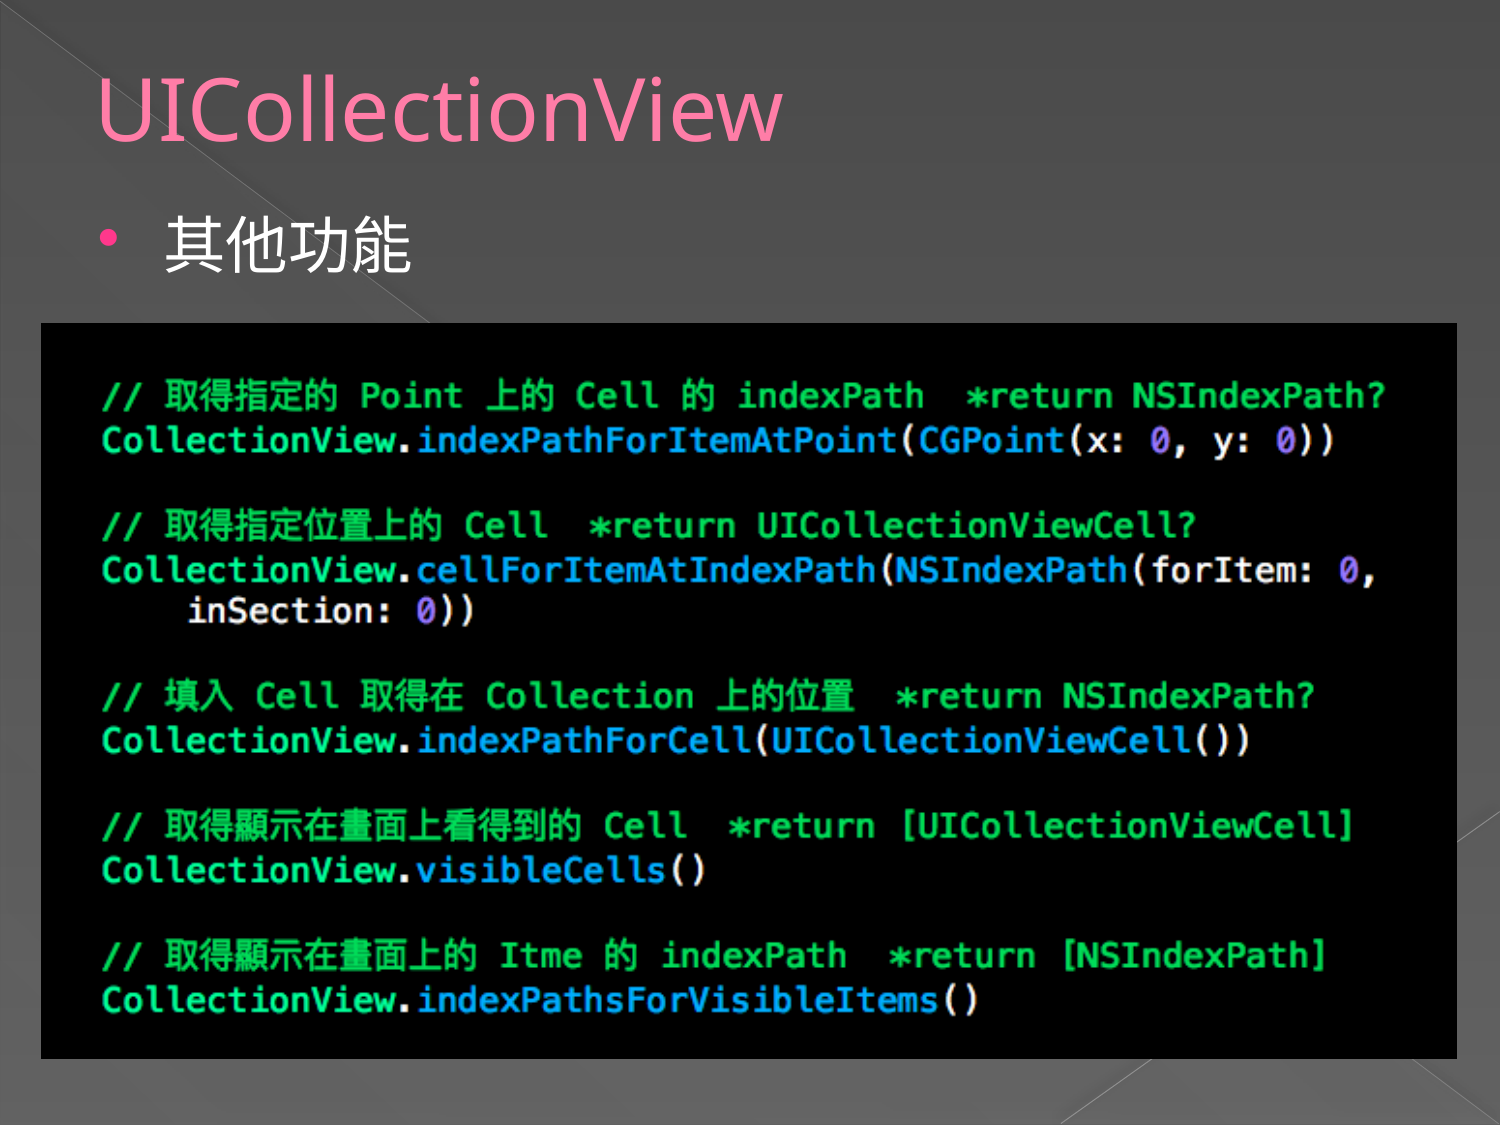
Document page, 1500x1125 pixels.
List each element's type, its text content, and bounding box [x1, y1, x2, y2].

list 其他功能 [75, 199, 1425, 293]
picture [41, 323, 1457, 1059]
title UICollectionView [0, 46, 922, 168]
